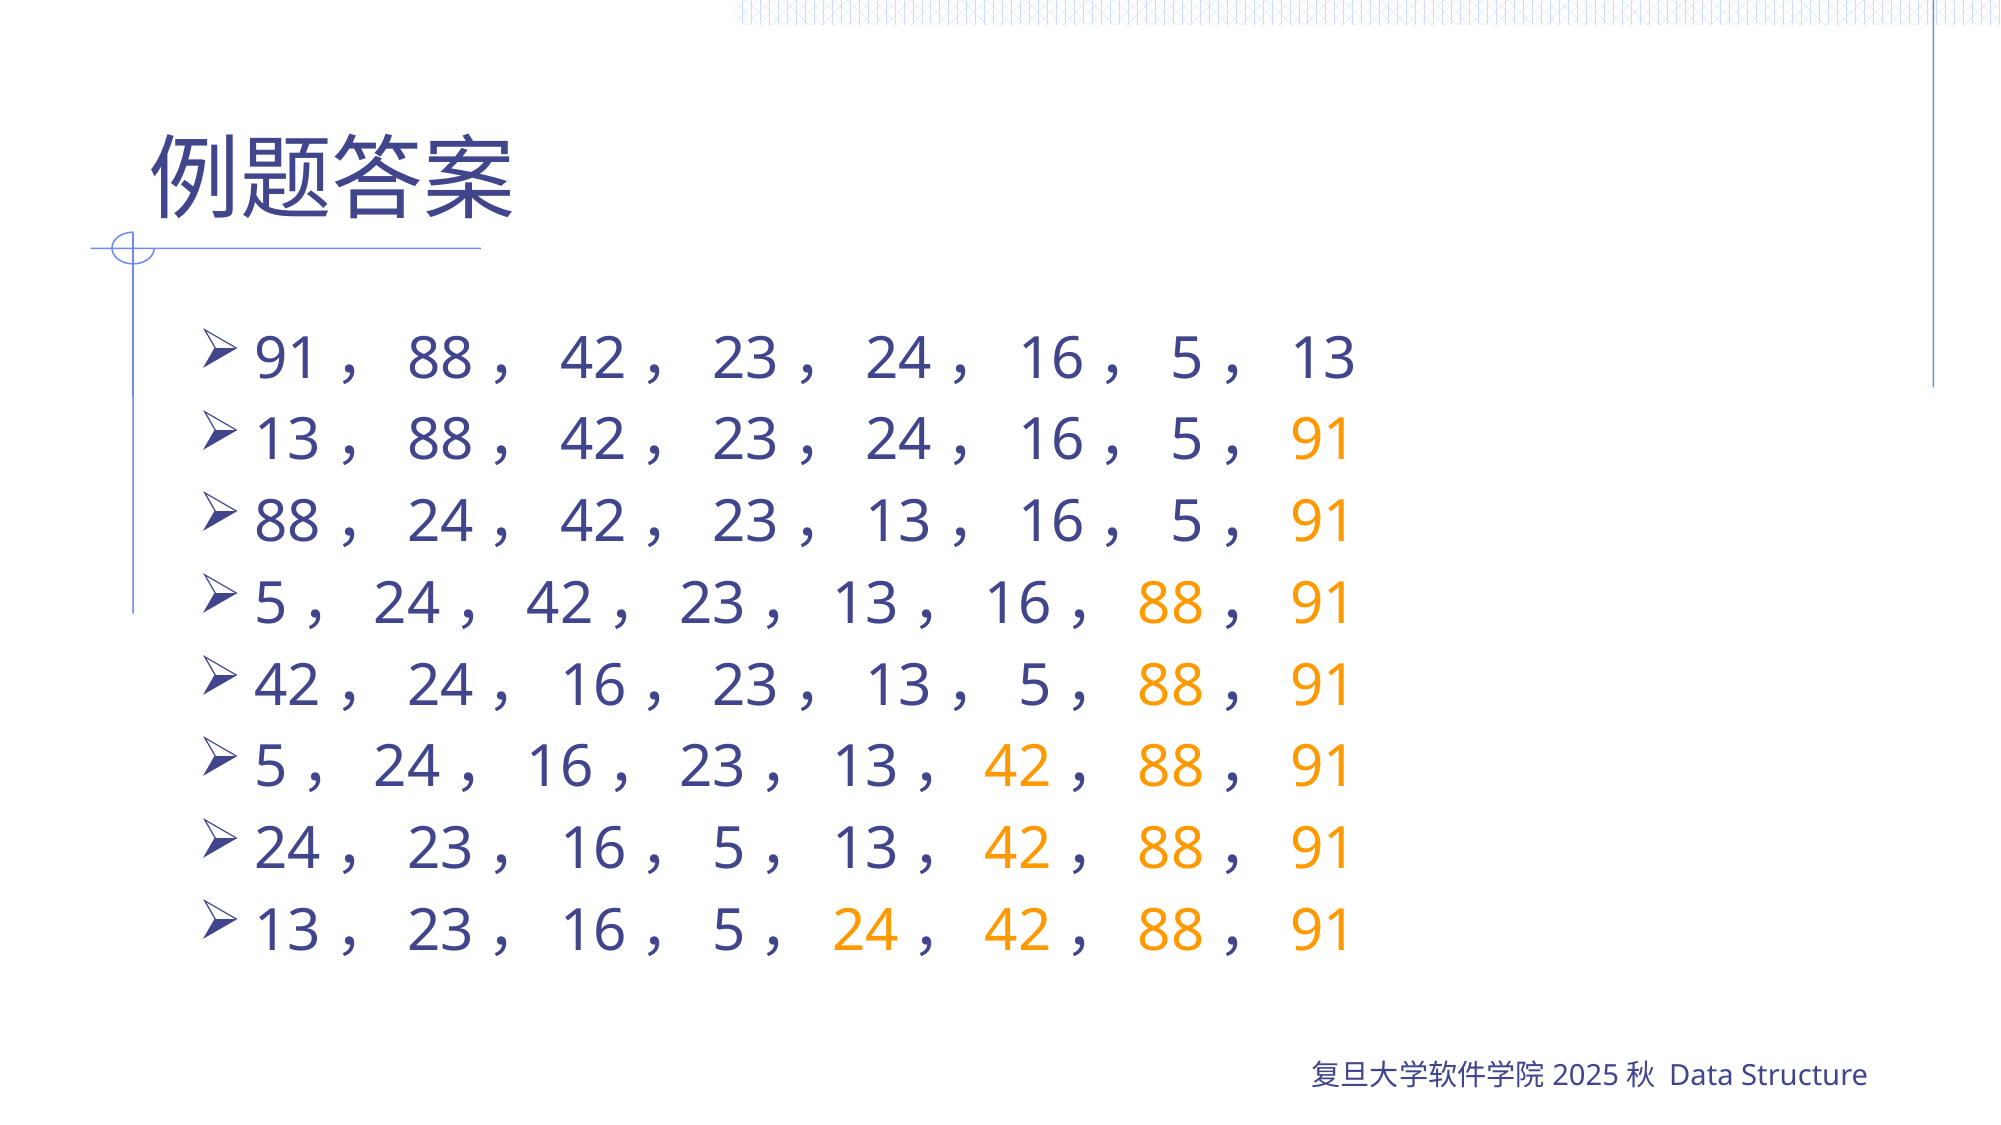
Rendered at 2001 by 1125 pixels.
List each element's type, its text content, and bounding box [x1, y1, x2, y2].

list 91，88，42，23，24，16，5，13 13，88，42，23，24，16，5，91 88，24，42，23，13，16，5，91 5，24，42，23，13，16，88，91 42，24，16，23，13，5，88，91 5，24，16，23，13，42，88，91 24，23，16，5，13，42，88，91 13，23，16，5，24，42，88，91 [183, 312, 1884, 988]
title 例题答案 [133, 50, 1834, 238]
